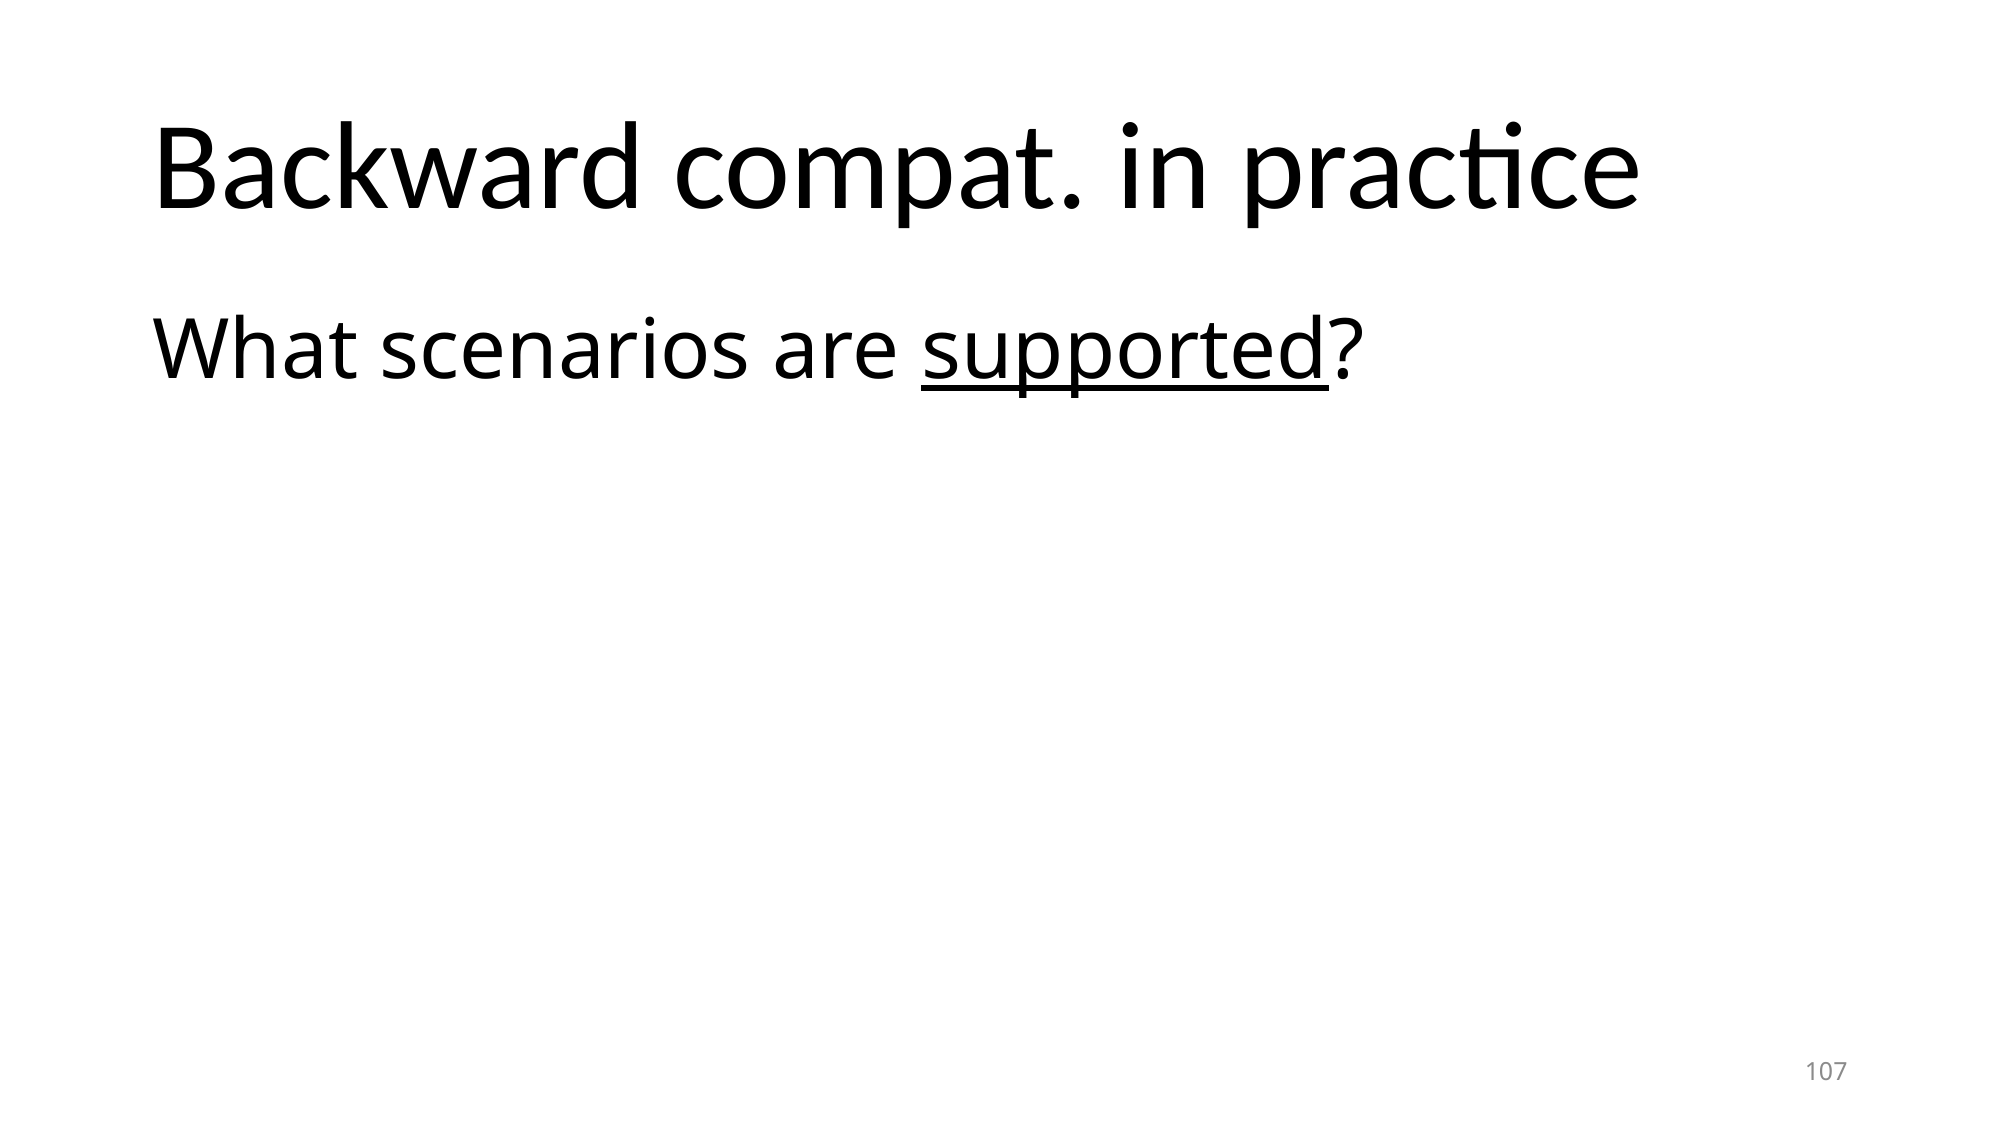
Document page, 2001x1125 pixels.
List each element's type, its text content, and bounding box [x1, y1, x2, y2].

list What scenarios are supported? [137, 299, 1863, 1014]
slide_number 107 [1412, 1042, 1863, 1103]
title Backward compat. in practice [137, 59, 1863, 278]
